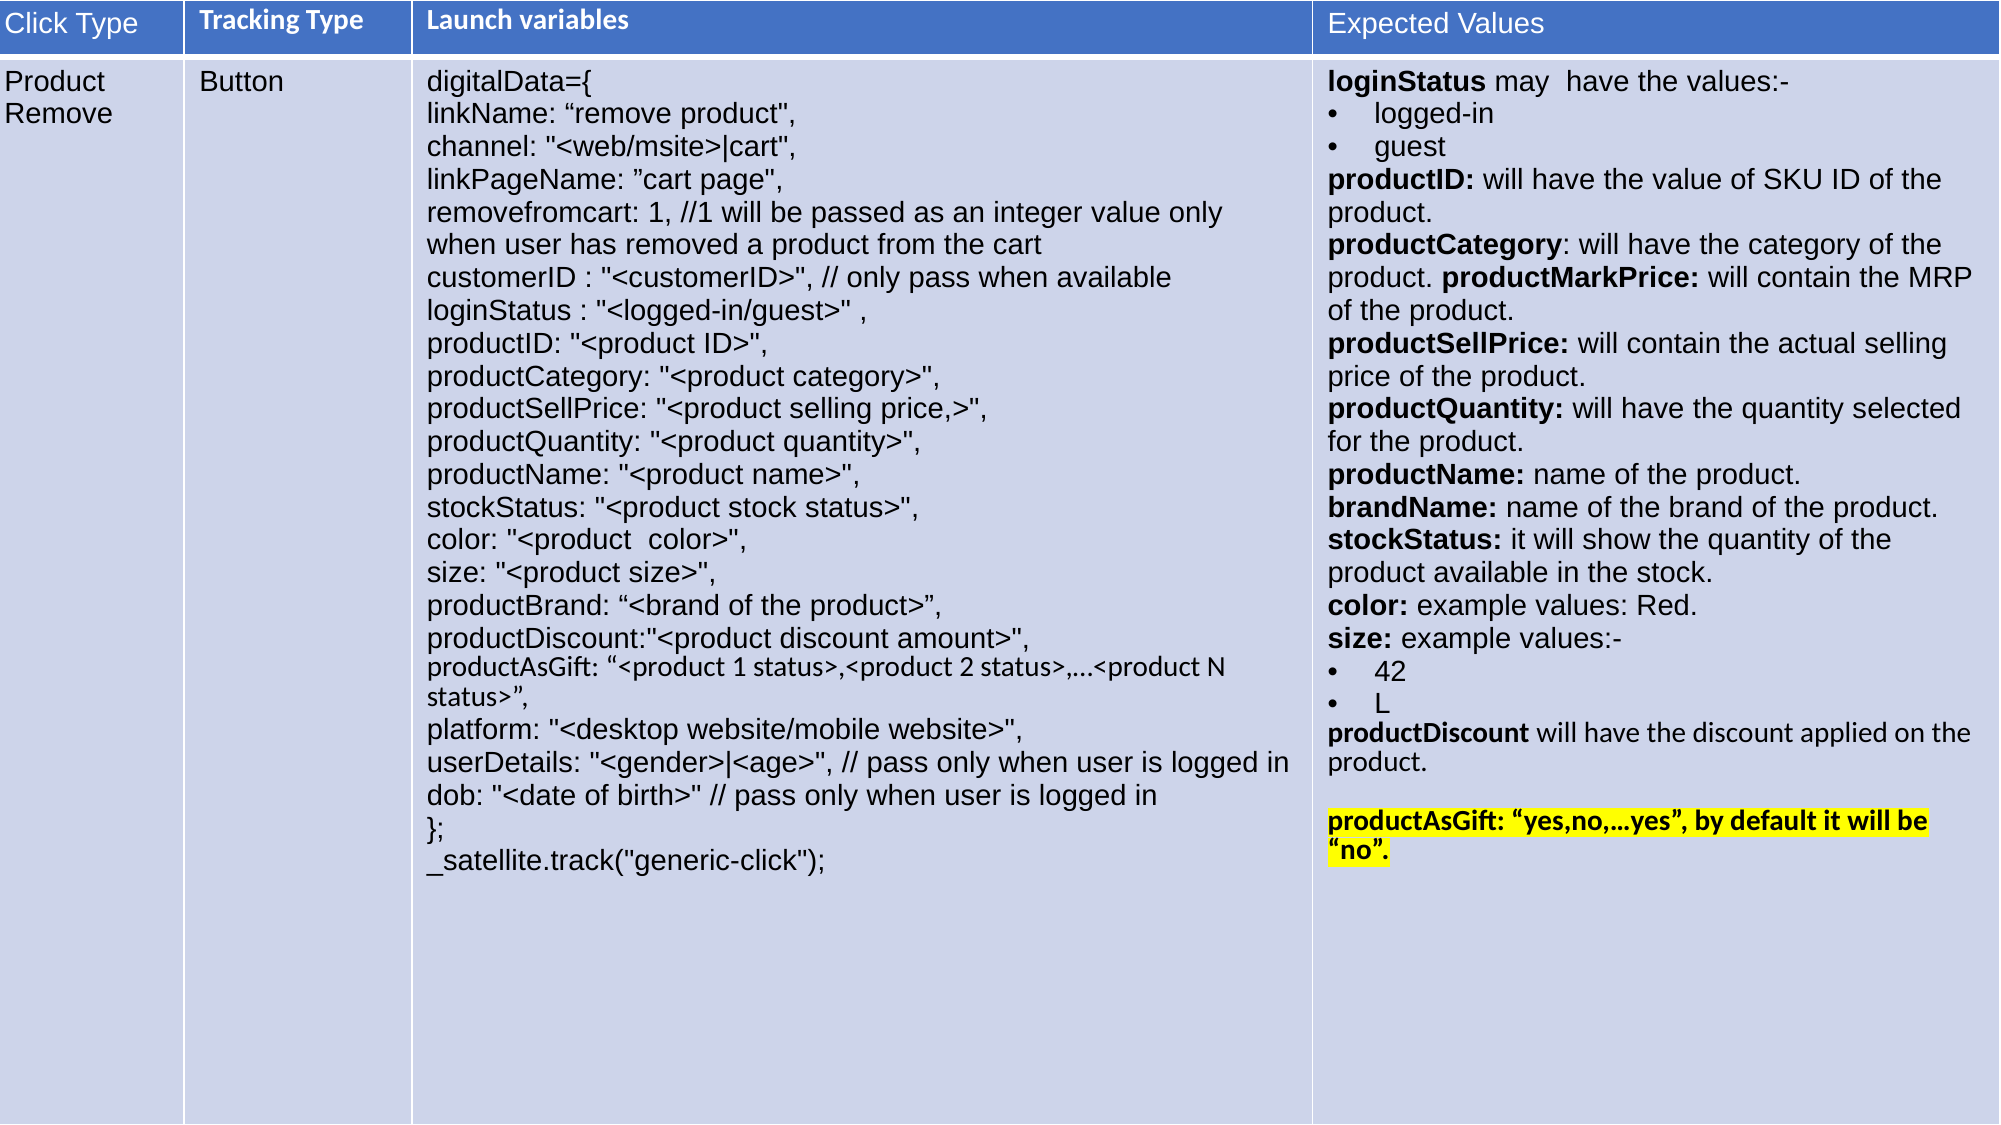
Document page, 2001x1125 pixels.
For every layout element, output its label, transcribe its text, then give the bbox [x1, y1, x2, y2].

table_header Expected Values [1313, 1, 1999, 54]
table_header Tracking Type [185, 1, 411, 54]
table_header Click Type [0, 1, 183, 54]
table_header Launch variables [413, 1, 1312, 54]
table_cell digitalData={ linkName: “remove product", channel: "<web/msite>|cart", linkPageName: ”cart page", removefromcart: 1, //1 will be passed as an integer value only when user has removed a product from the cart customerID : "<customerID>", // only pass when available loginStatus : "<logged-in/guest>" , productID: "<product ID>", productCategory: "<product category>", productSellPrice: "<product selling price,>", productQuantity: "<product quantity>", productName: "<product name>", stockStatus: "<product stock status>", color: "<product color>", size: "<product size>", productBrand: “<brand of the product>”, productDiscount:"<product discount amount>", productAsGift: “<product 1 status>,<product 2 status>,…<product N status>”, platform: "<desktop website/mobile website>", userDetails: "<gender>|<age>", // pass only when user is logged in dob: "<date of birth>" // pass only when user is logged in }; _satellite.track("generic-click"); [413, 60, 1312, 1124]
table_cell Button [185, 60, 411, 1124]
table_cell loginStatus may have the values:- logged-in guest productID: will have the value of SKU ID of the product. productCategory: will have the category of the product. productMarkPrice: will contain the MRP of the product. productSellPrice: will contain the actual selling price of the product. productQuantity: will have the quantity selected for the product. productName: name of the product. brandName: name of the brand of the product. stockStatus: it will show the quantity of the product available in the stock. color: example values: Red. size: example values:- 42 L productDiscount will have the discount applied on the product. productAsGift: “yes,no,…yes”, by default it will be “no”. [1313, 60, 1999, 1124]
table_cell Product Remove [0, 60, 183, 1124]
